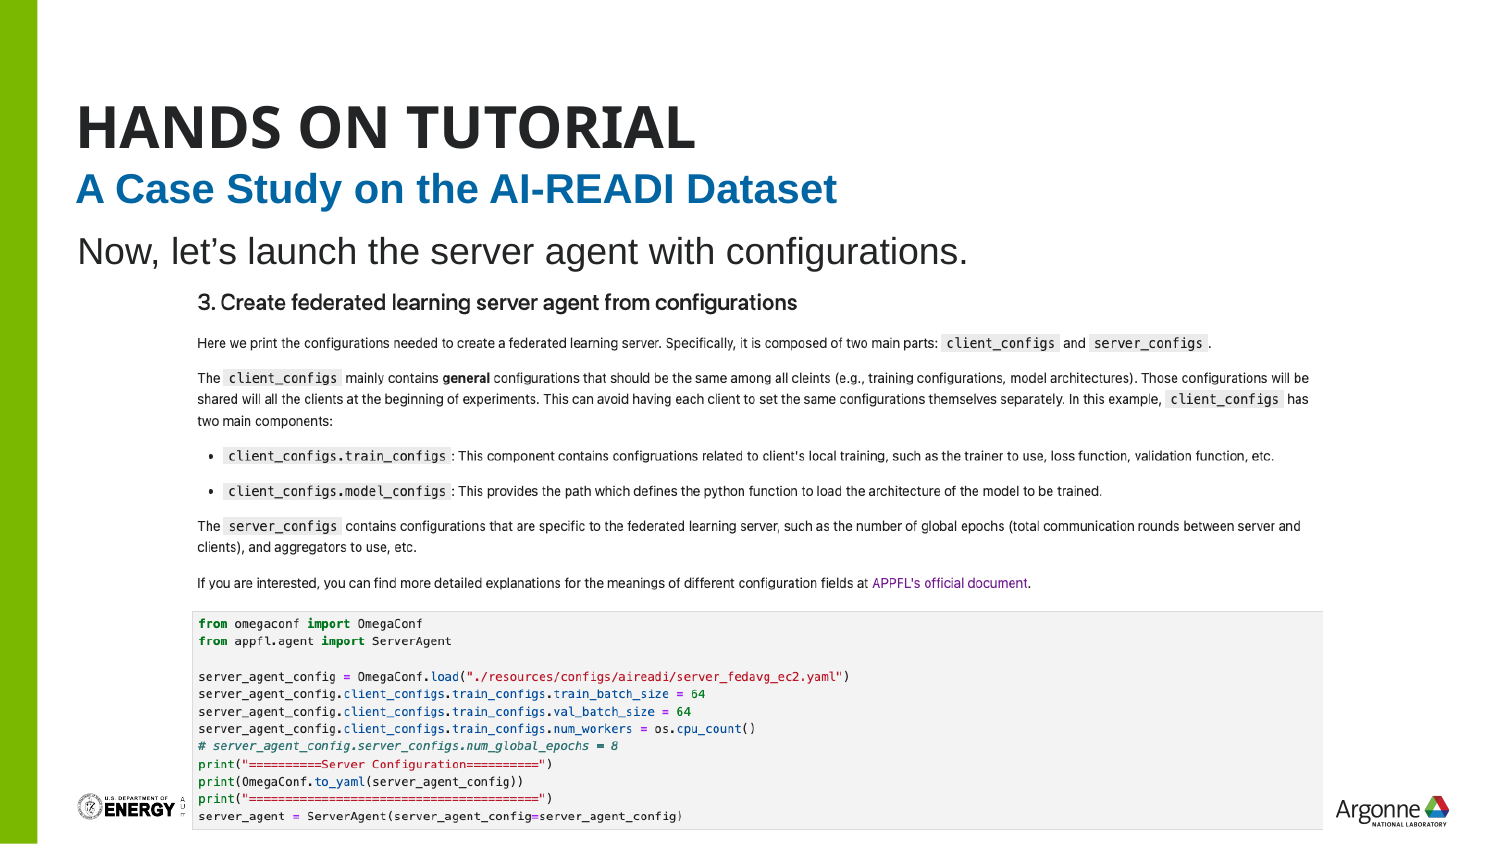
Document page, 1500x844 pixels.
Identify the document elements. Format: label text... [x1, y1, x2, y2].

picture [1330, 787, 1458, 834]
picture [75, 281, 1324, 844]
list A Case Study on the AI-READI Dataset [75, 167, 1449, 212]
text_box Now, let’s launch the server agent with configurations. [62, 212, 1460, 299]
title Hands on tutorial [75, 60, 1449, 163]
